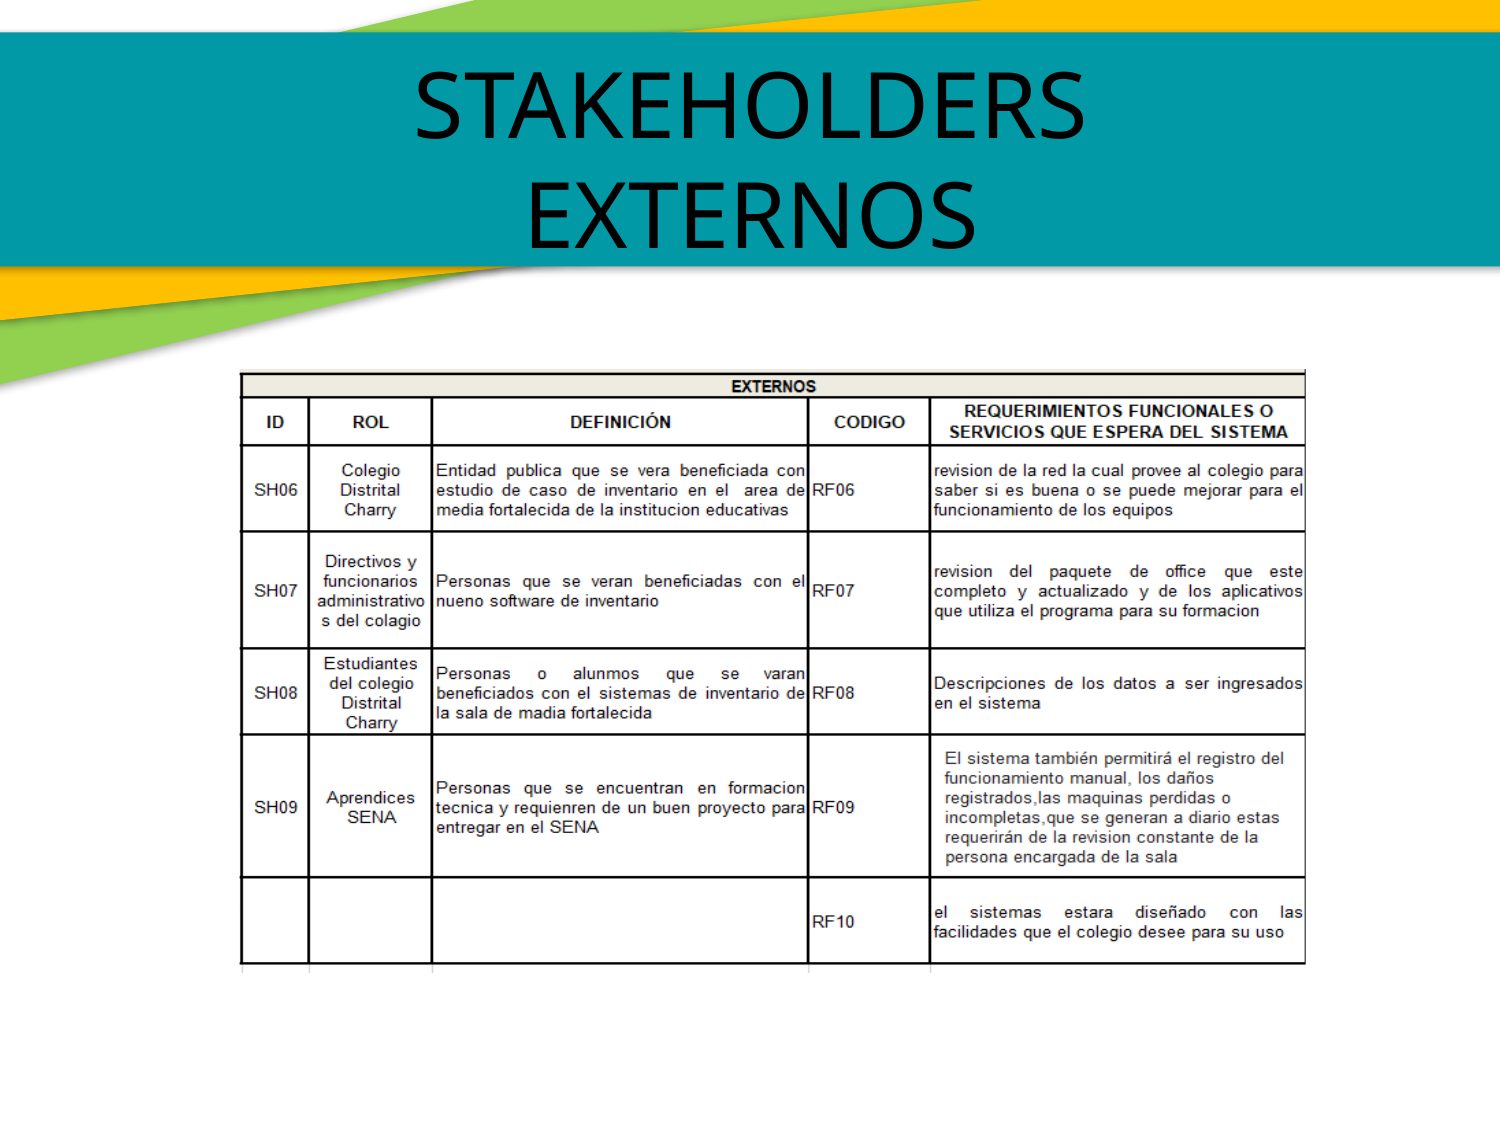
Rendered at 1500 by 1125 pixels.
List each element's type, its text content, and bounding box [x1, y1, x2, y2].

text_box STAKEHOLDERS externos [71, 39, 1431, 275]
picture [239, 369, 1306, 973]
